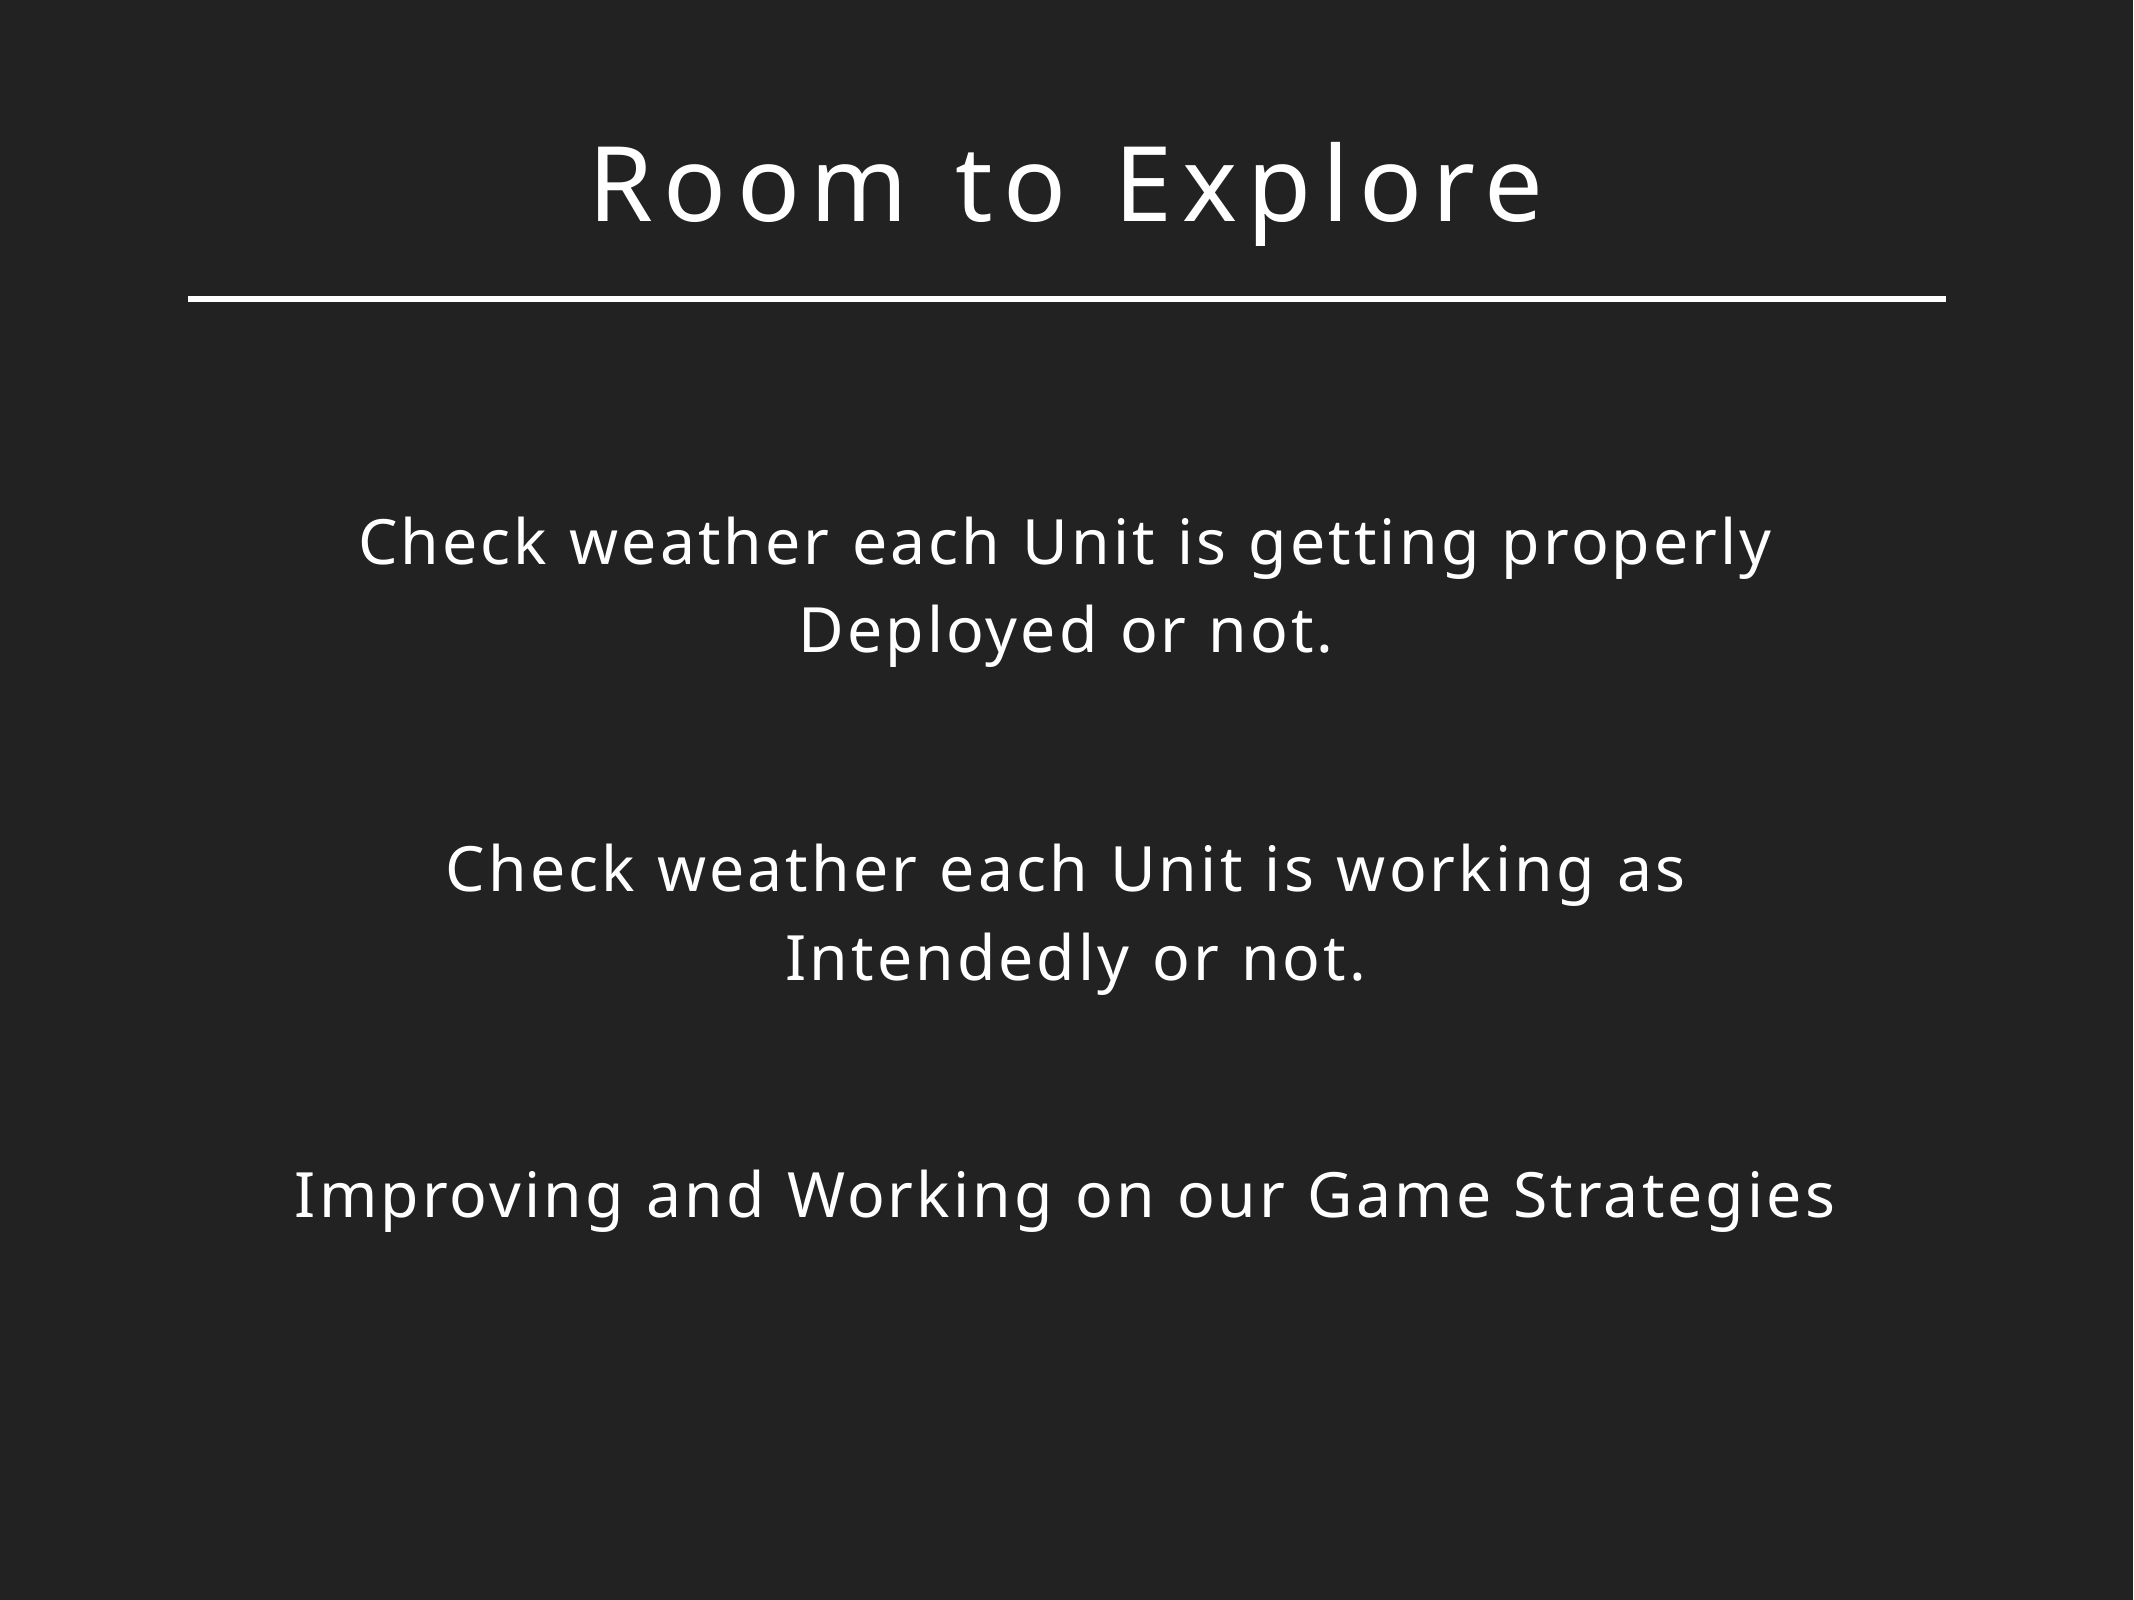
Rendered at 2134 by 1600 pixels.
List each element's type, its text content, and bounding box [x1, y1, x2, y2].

text_box Check weather each Unit is getting properly Deployed or not. [349, 531, 1784, 667]
text_box Check weather each Unit is working as Intendedly or not. [437, 859, 1697, 995]
text_box Room to Explore [580, 109, 1553, 251]
text_box Improving and Working on our Game Strategies [286, 1184, 1847, 1232]
